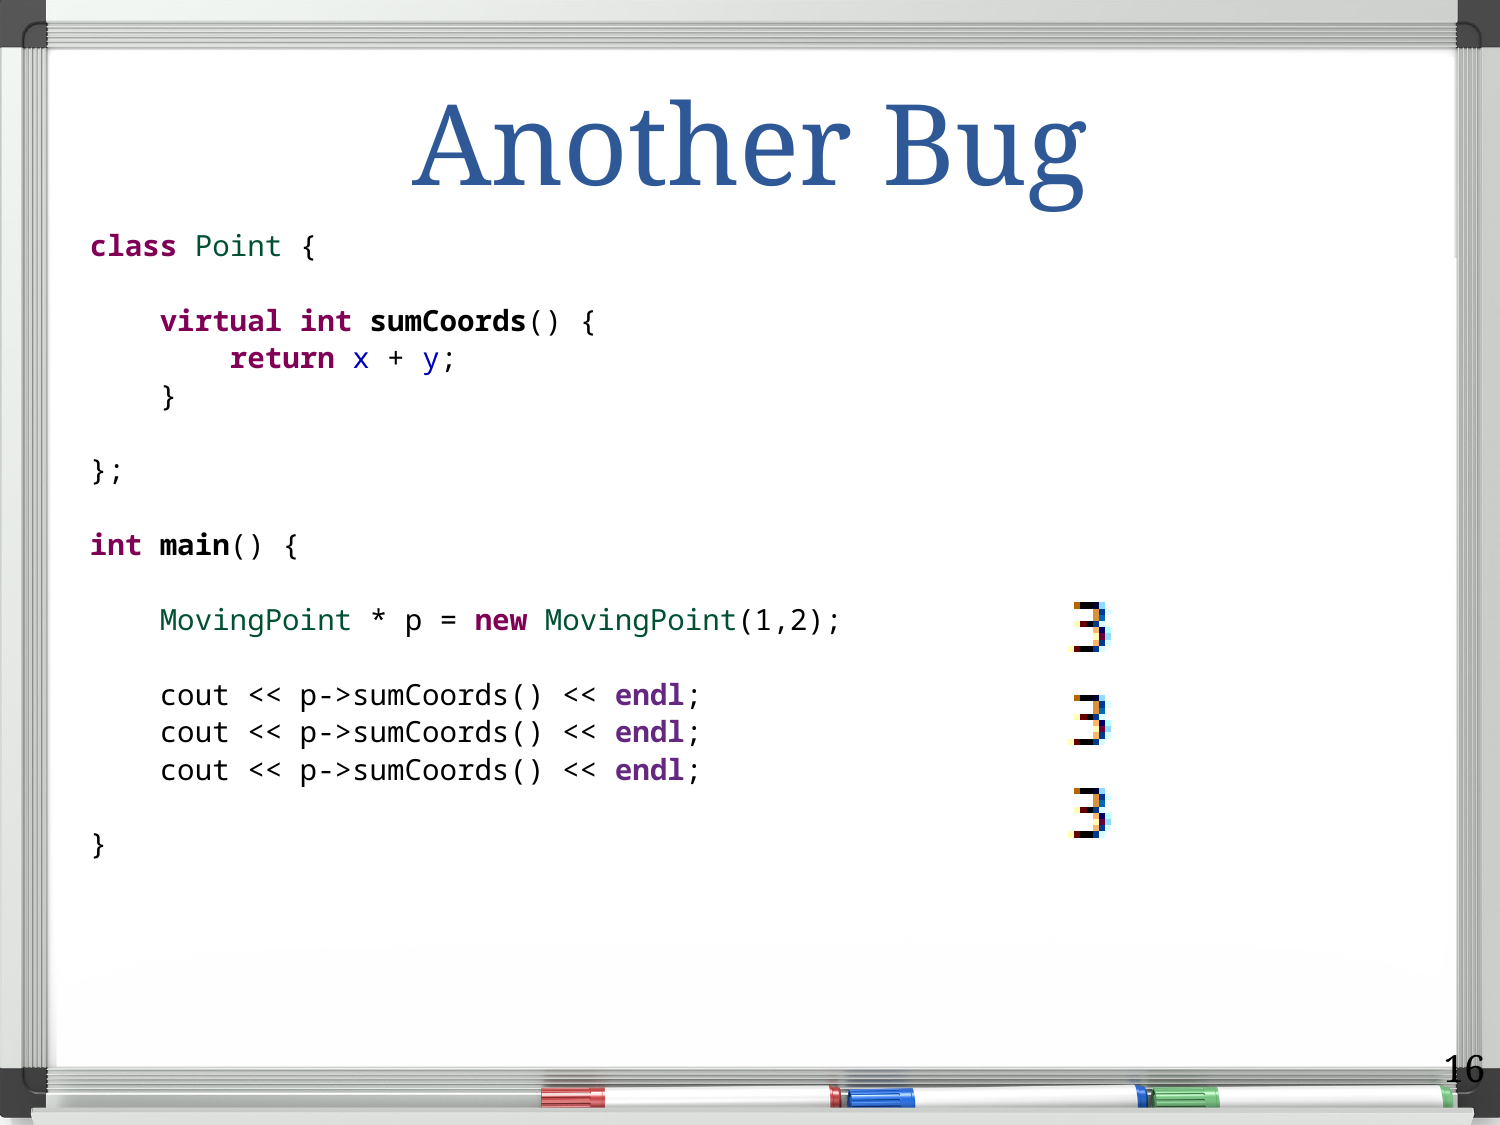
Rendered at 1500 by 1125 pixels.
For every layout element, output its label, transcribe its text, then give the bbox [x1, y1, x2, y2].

picture [0, 0, 1500, 1125]
title Another Bug [75, 53, 1425, 216]
slide_number 16 [1407, 1037, 1500, 1098]
text_box class Point { virtual int sumCoords() { return x + y; } }; int main() { MovingPoint * p = new MovingPoint(1,2); cout << p->sumCoords() << endl; cout << p->sumCoords() << endl; cout << p->sumCoords() << endl; } [75, 217, 863, 900]
